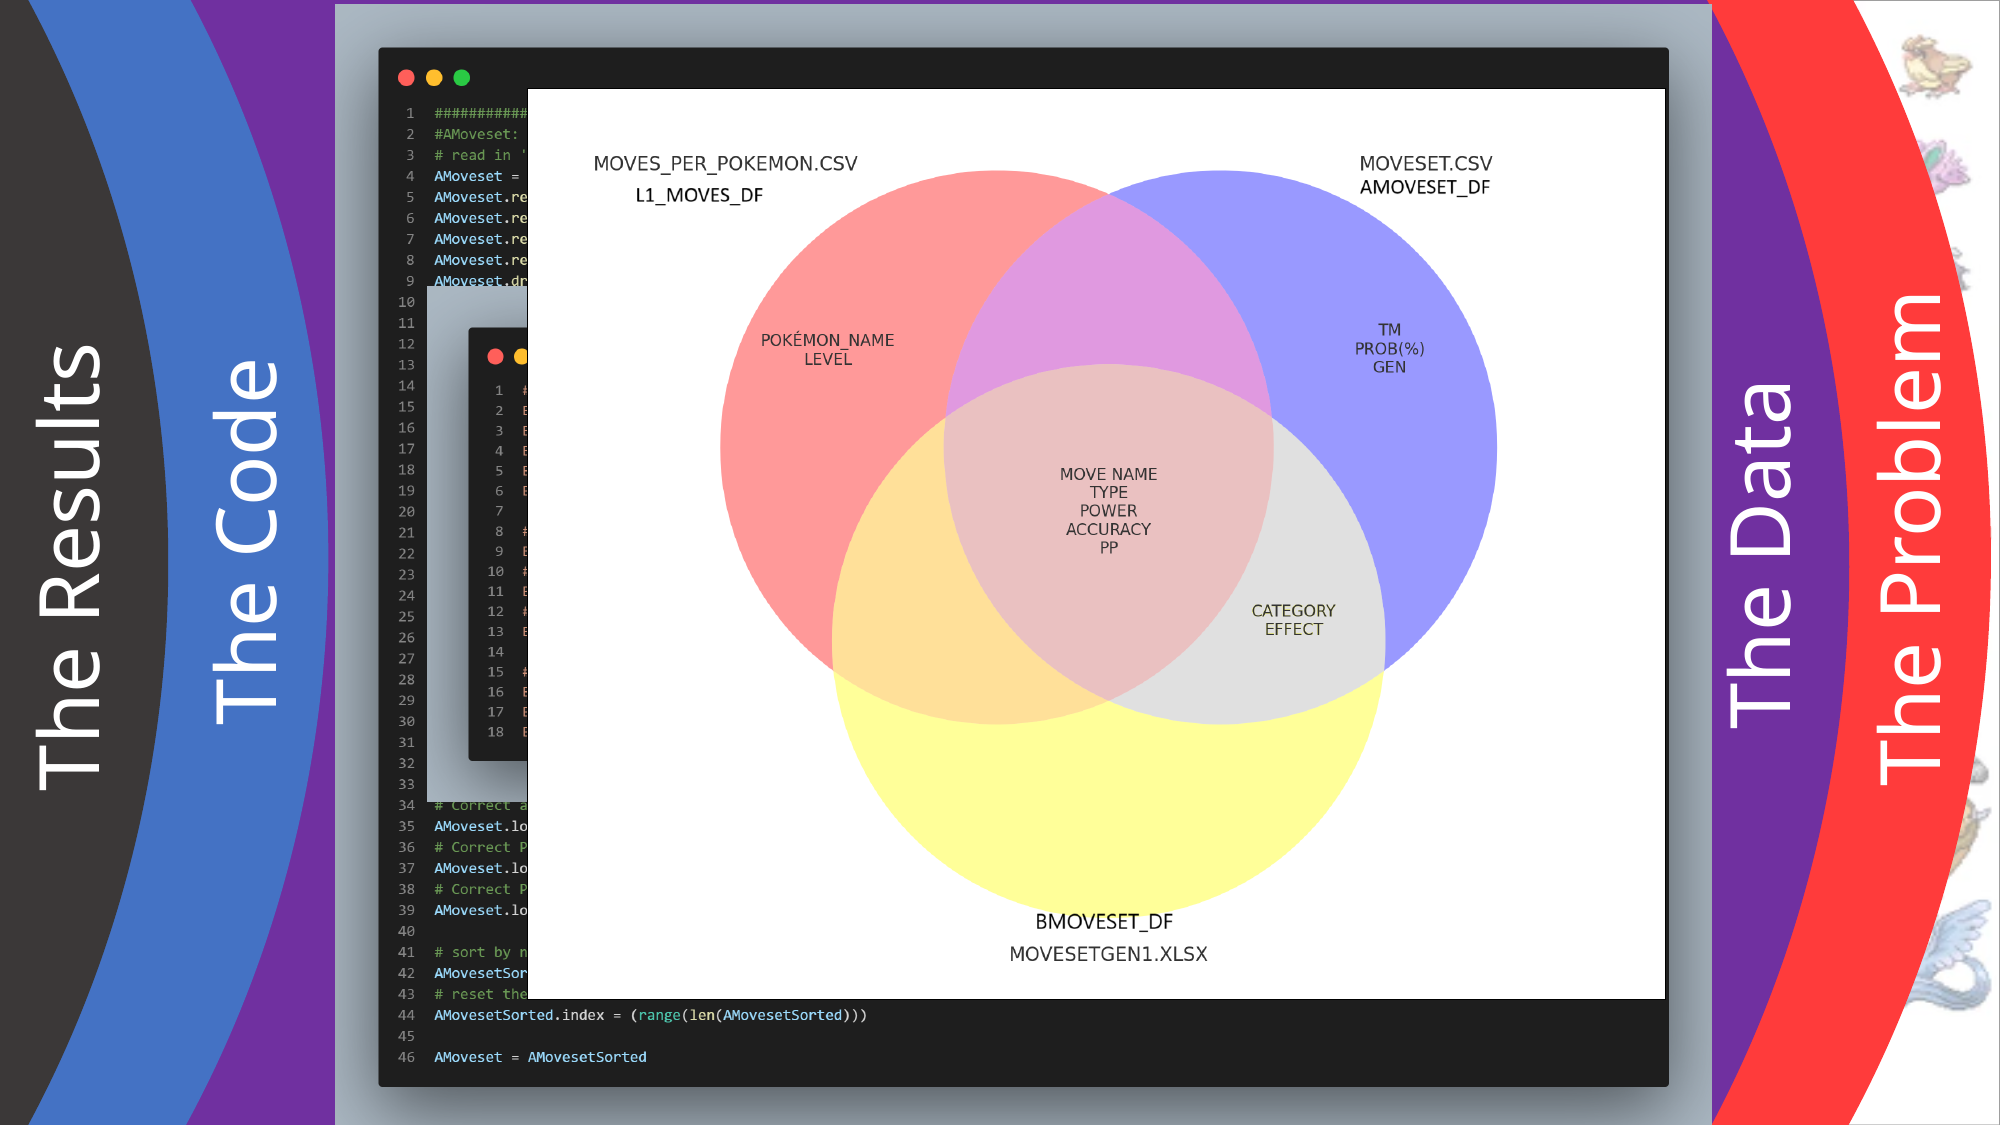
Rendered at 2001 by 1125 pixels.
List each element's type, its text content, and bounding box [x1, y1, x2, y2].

picture [335, 4, 1712, 1125]
text_box [0, 0, 170, 1125]
text_box [1712, 7, 1849, 1125]
text_box The Results [9, 309, 124, 806]
text_box The Data [1712, 356, 1814, 745]
text_box [1714, 299, 1992, 1125]
text_box The Code [185, 309, 301, 741]
text_box The Problem [1849, 253, 1964, 802]
text_box [188, 0, 1711, 1125]
text_box [30, 0, 330, 1125]
text_box [1709, 0, 1953, 492]
